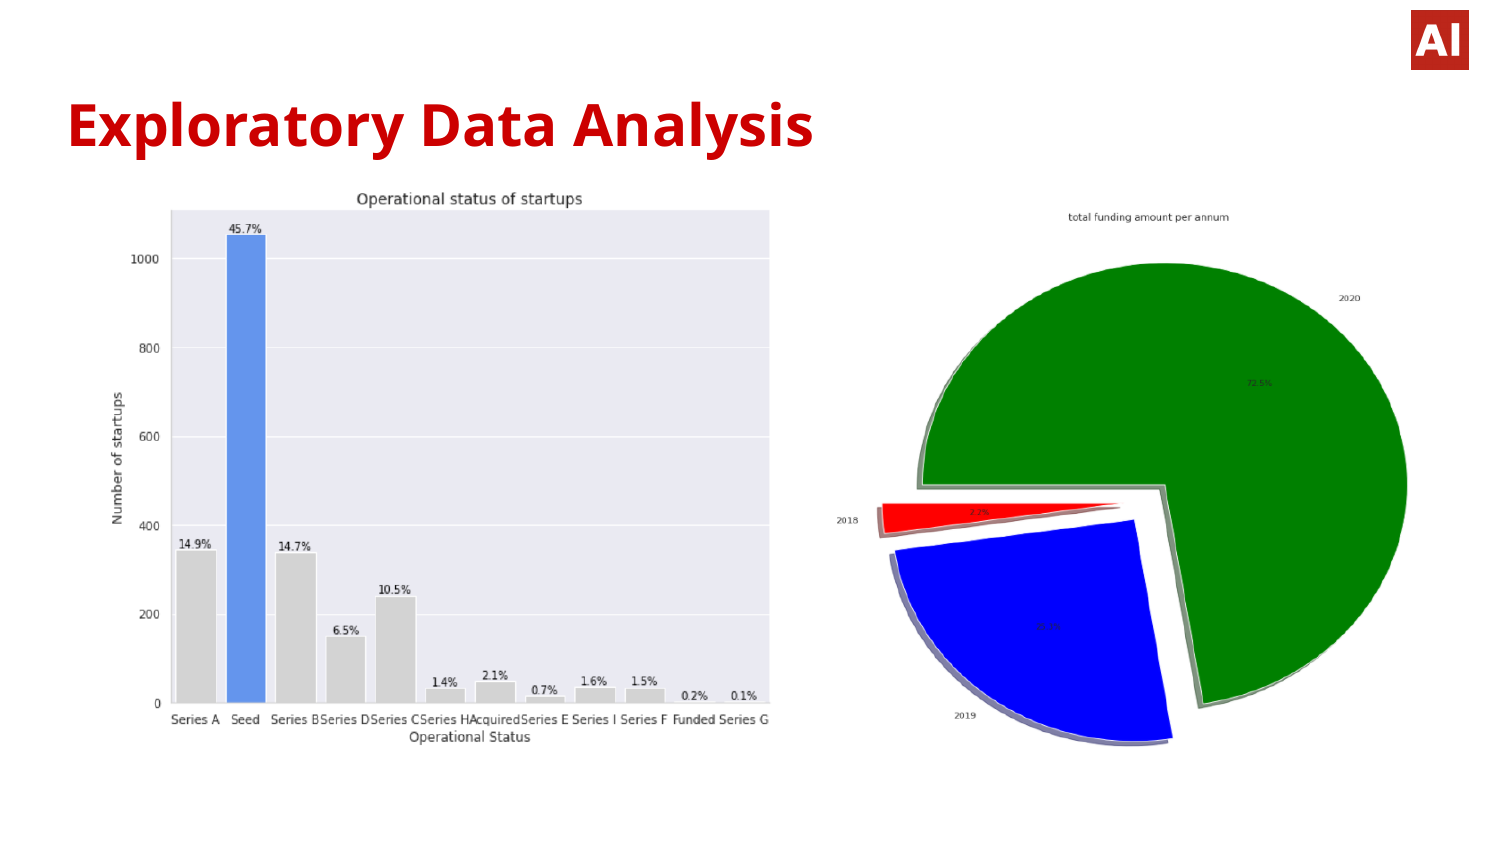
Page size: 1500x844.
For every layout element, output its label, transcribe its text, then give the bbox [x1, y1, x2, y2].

picture [1411, 10, 1469, 70]
picture [836, 203, 1445, 765]
title Exploratory Data Analysis [51, 72, 1449, 167]
picture [101, 188, 797, 750]
